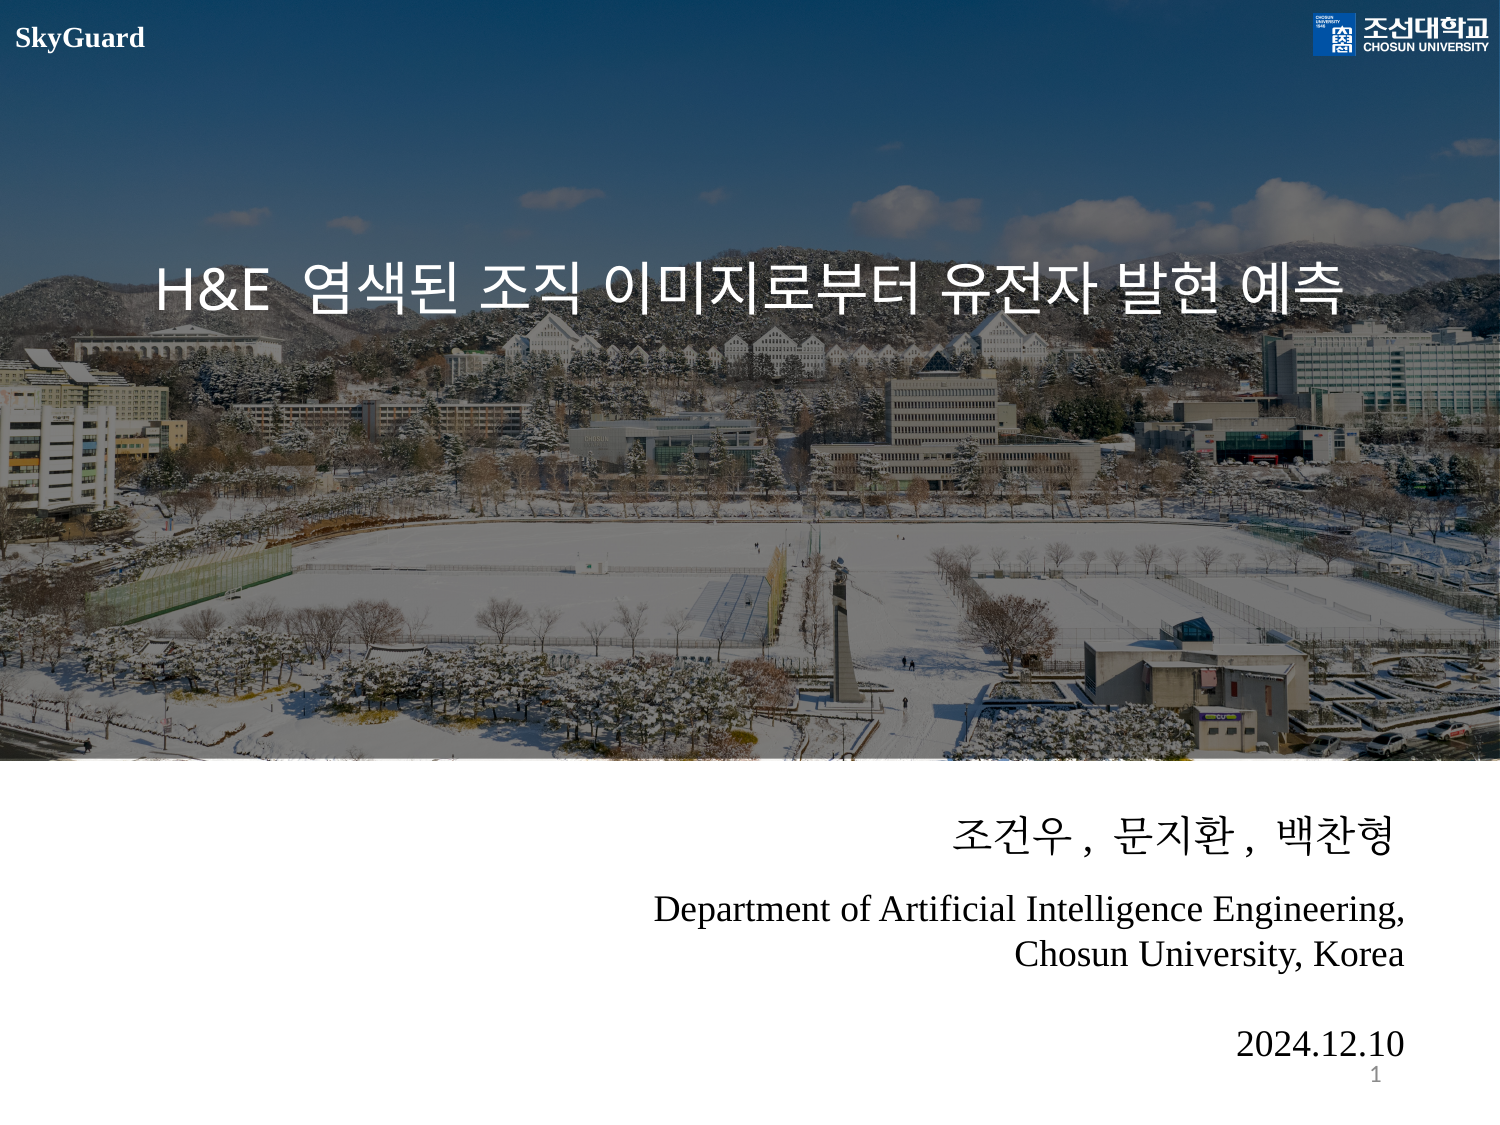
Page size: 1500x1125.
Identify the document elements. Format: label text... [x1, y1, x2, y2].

slide_number 1 [1059, 1042, 1397, 1103]
picture [0, 0, 1500, 761]
text_box 조건우, 문지환, 백찬형 Department of Artificial Intelligence Engineering, Chosun University, Korea 2024.12.10 [58, 801, 1442, 1072]
